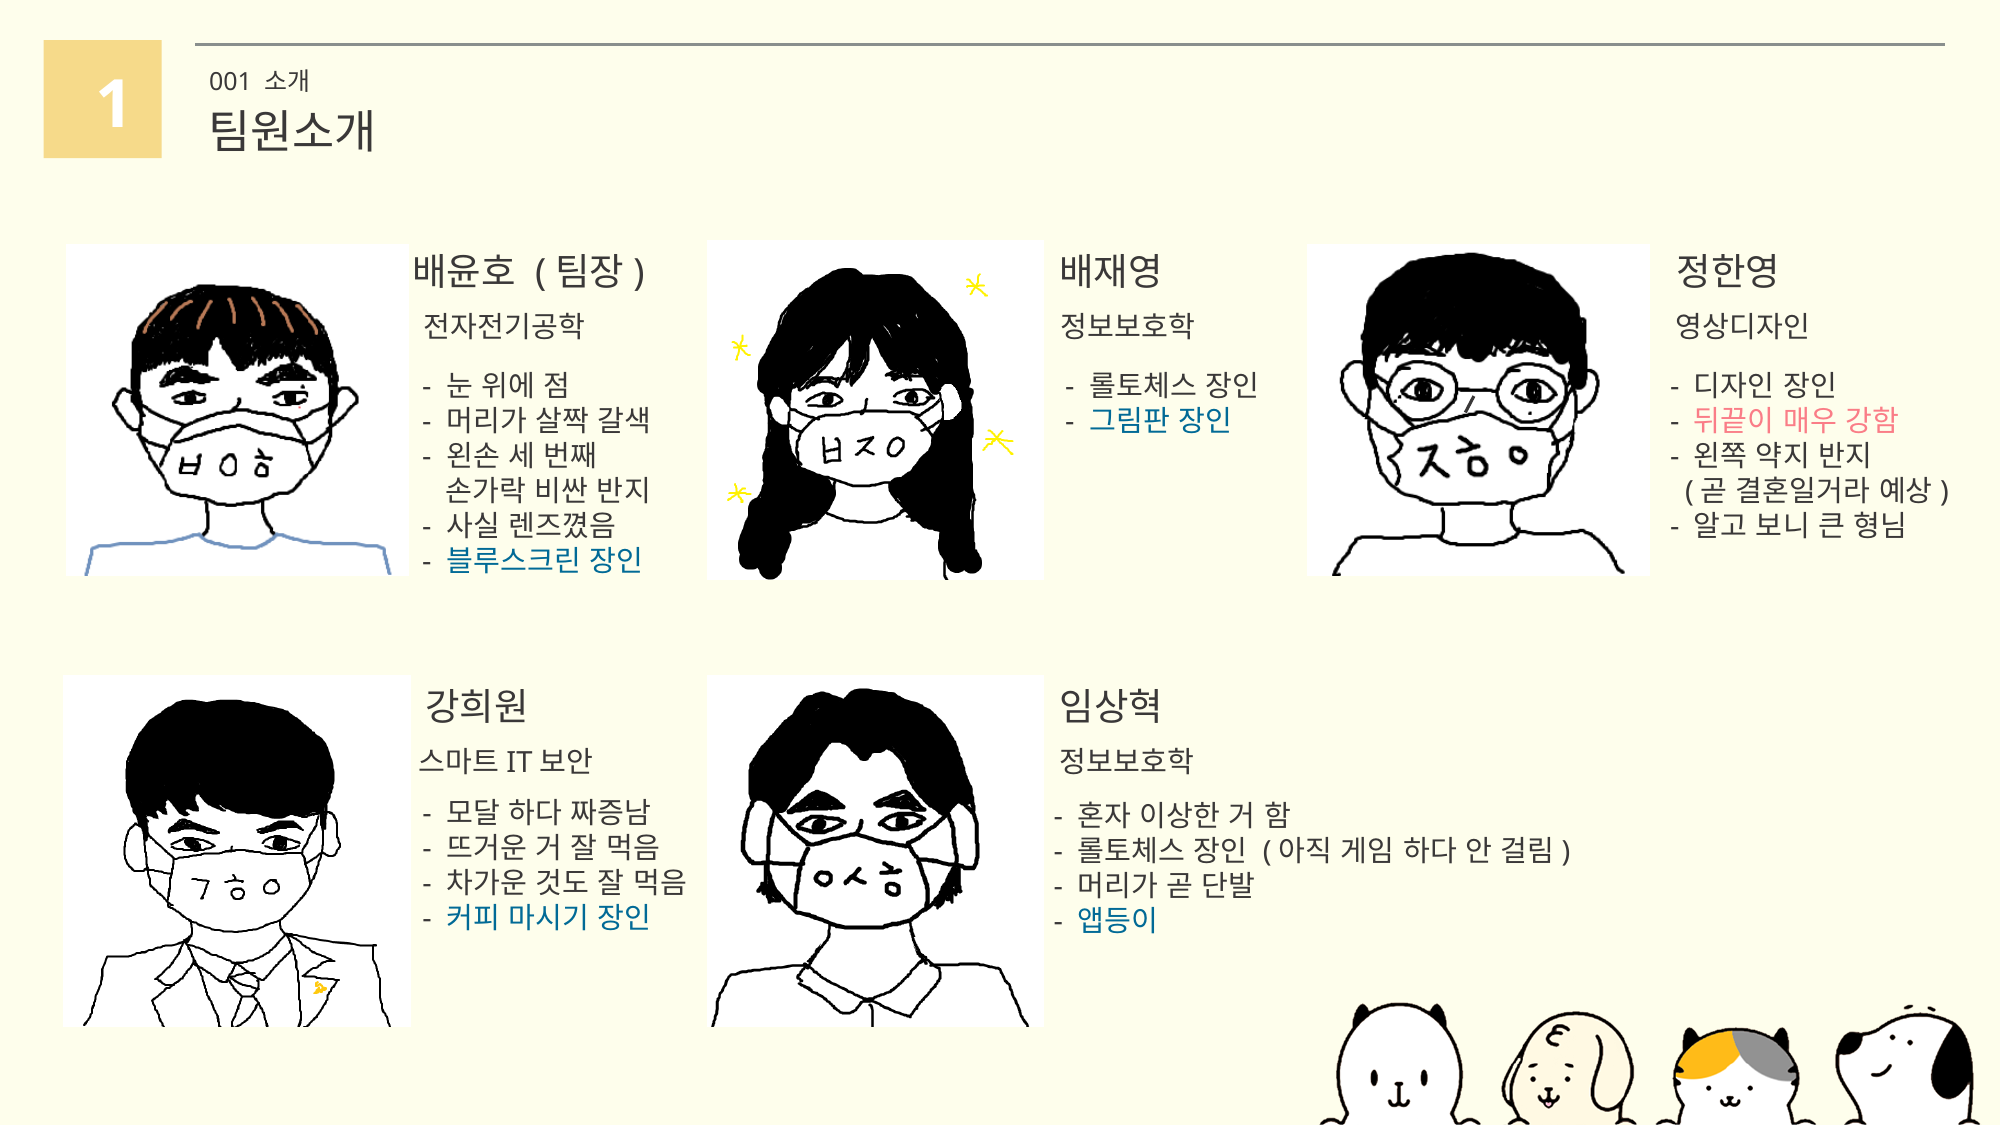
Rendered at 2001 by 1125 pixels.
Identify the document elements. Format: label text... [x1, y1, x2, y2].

text_box 정보보호학 [1044, 736, 1210, 786]
text_box 임상혁 [1045, 675, 1179, 736]
text_box [42, 39, 163, 159]
picture [707, 675, 1044, 1027]
picture [66, 244, 409, 576]
text_box 영상디자인 [1660, 301, 1826, 351]
text_box - 롤토체스 장인 - 그림판 장인 [1050, 360, 1275, 445]
text_box - 눈 위에 점 - 머리가 살짝 갈색 - 왼손 세 번째 손가락 비싼 반지 - 사실 렌즈꼈음 - 블루스크린 장인 [407, 360, 667, 585]
text_box - 혼자 이상한 거 함 - 롤토체스 장인 (아직 게임 하다 안 걸림) - 머리가 곧 단발 - 앱등이 [1044, 789, 1586, 980]
text_box - 디자인 장인 - 뒤끝이 매우 강함 - 왼쪽 약지 반지 (곧 결혼일거라 예상) - 알고 보니 큰 형님 [1655, 360, 1964, 550]
picture [707, 240, 1044, 580]
text_box - 모달 하다 짜증남 - 뜨거운 거 잘 먹음 - 차가운 것도 잘 먹음 - 커피 마시기 장인 [411, 786, 702, 942]
text_box 전자전기공학 [409, 301, 601, 351]
picture [1307, 244, 1650, 576]
text_box 스마트IT보안 [411, 736, 609, 786]
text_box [1465, 395, 1474, 413]
text_box 정보보호학 [1045, 301, 1211, 351]
text_box 배재영 [1044, 240, 1178, 301]
text_box 강희원 [411, 675, 544, 736]
picture [63, 675, 411, 1027]
picture [1318, 1002, 1982, 1125]
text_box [194, 57, 390, 167]
text_box 정한영 [1661, 240, 1795, 301]
text_box 배윤호 (팀장) [397, 240, 660, 301]
text_box 1 [80, 52, 123, 148]
